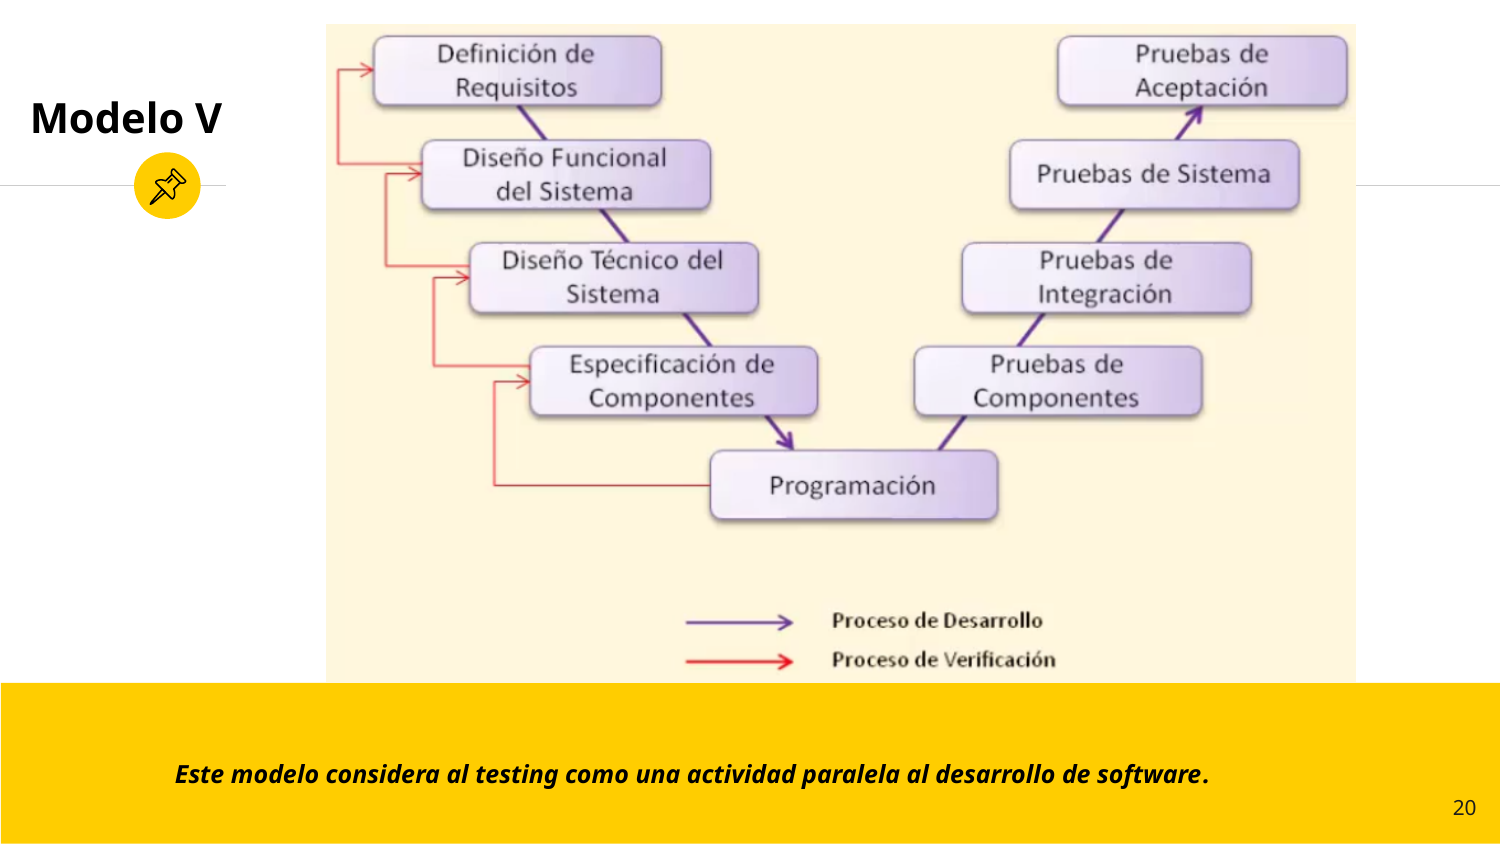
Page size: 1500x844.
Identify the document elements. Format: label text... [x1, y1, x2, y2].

text_box [0, 682, 1500, 844]
text_box Este modelo considera al testing como una actividad paralela al desarrollo de software. [157, 728, 1445, 844]
title Modelo V [14, 81, 320, 153]
picture [325, 24, 1357, 684]
slide_number 20 [1445, 779, 1492, 844]
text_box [150, 168, 186, 205]
